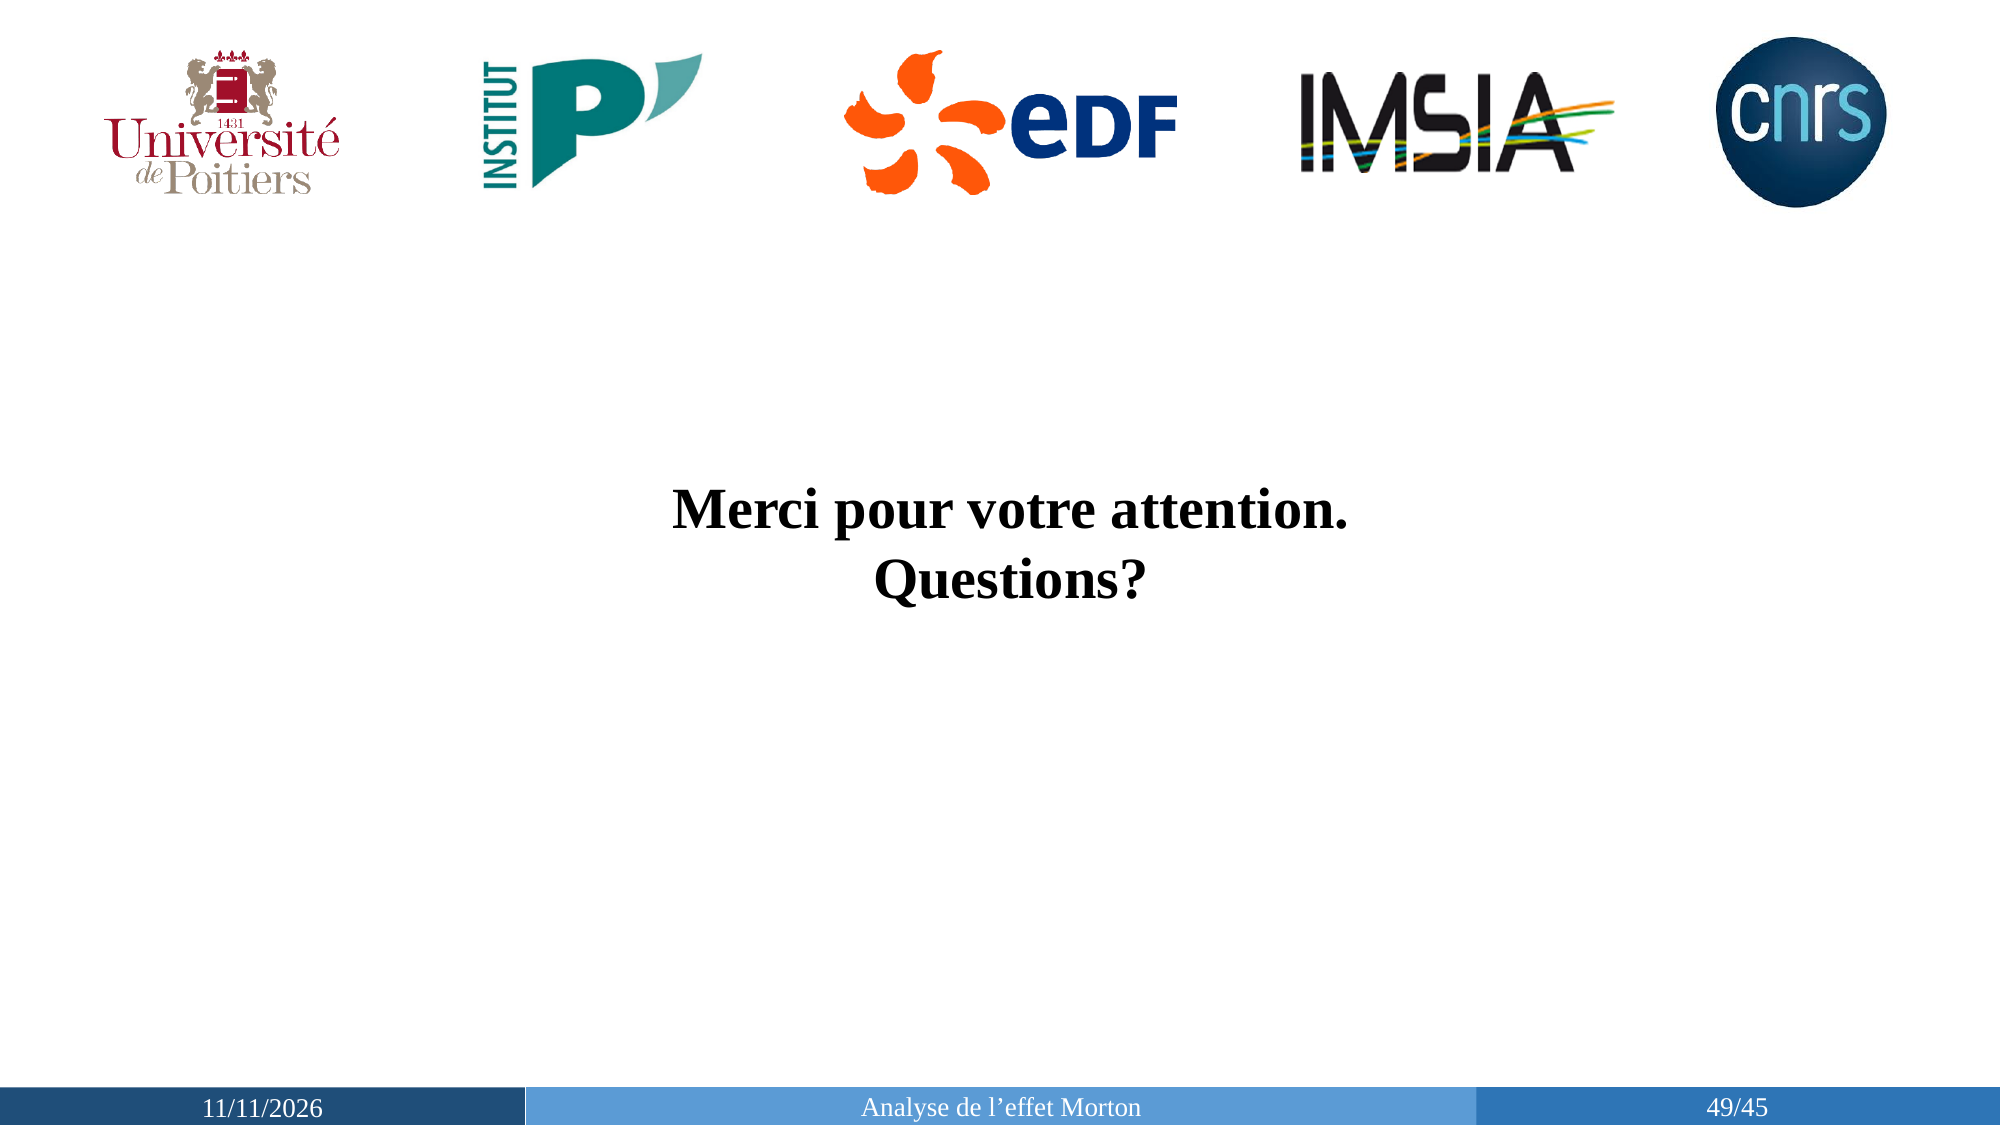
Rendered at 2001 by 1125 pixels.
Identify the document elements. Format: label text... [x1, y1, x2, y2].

text_box Merci pour votre attention. Questions? [581, 394, 1441, 686]
slide_number 49/45 [1477, 1087, 2000, 1125]
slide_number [0, 1087, 525, 1125]
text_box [104, 30, 1893, 214]
footer Analyse de l’effet Morton [526, 1087, 1477, 1125]
